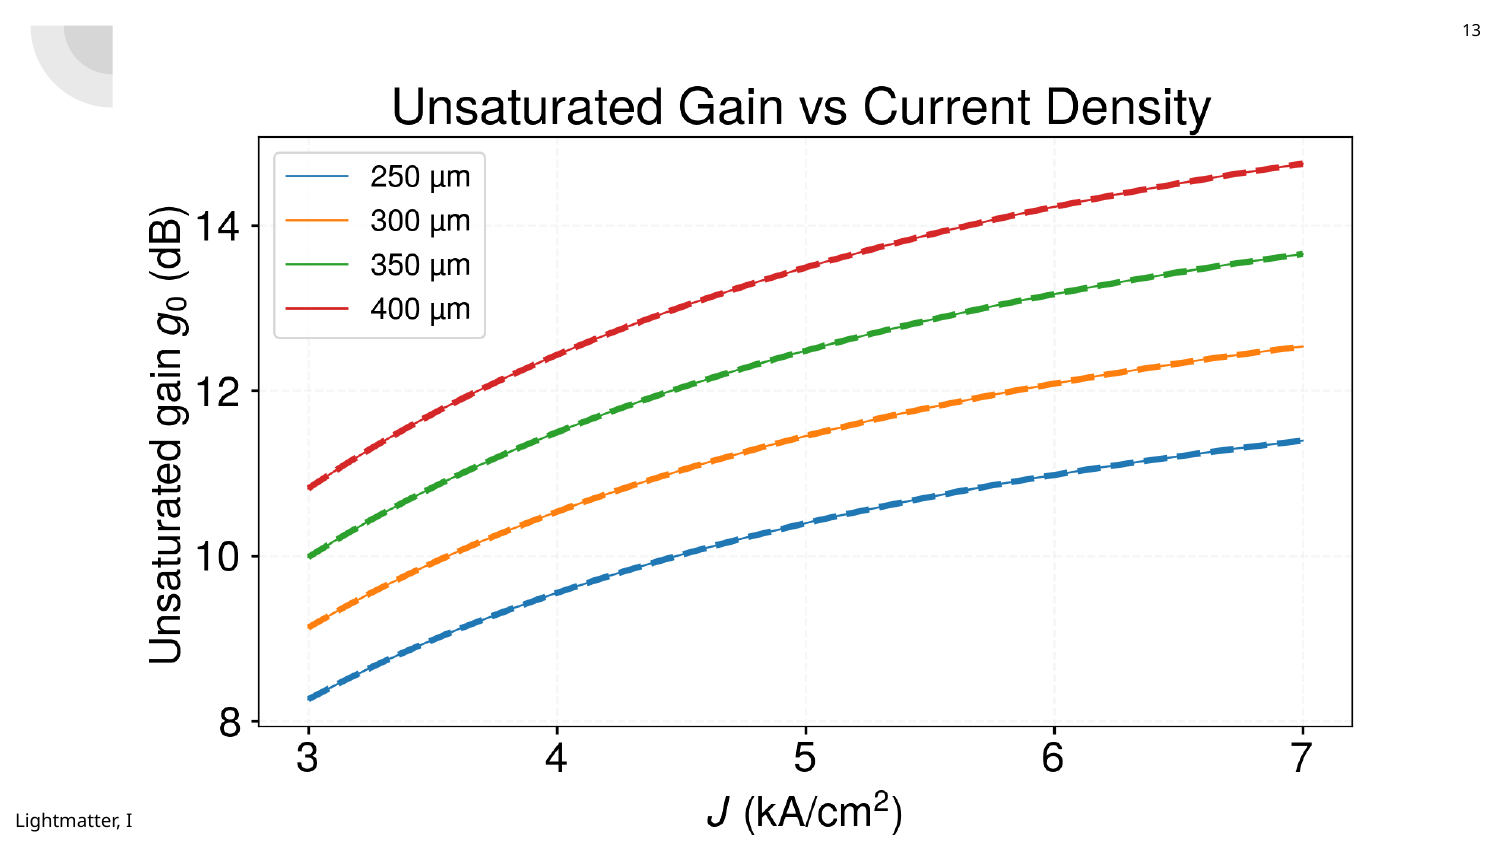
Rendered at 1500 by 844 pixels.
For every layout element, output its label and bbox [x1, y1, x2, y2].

picture [133, 72, 1367, 844]
